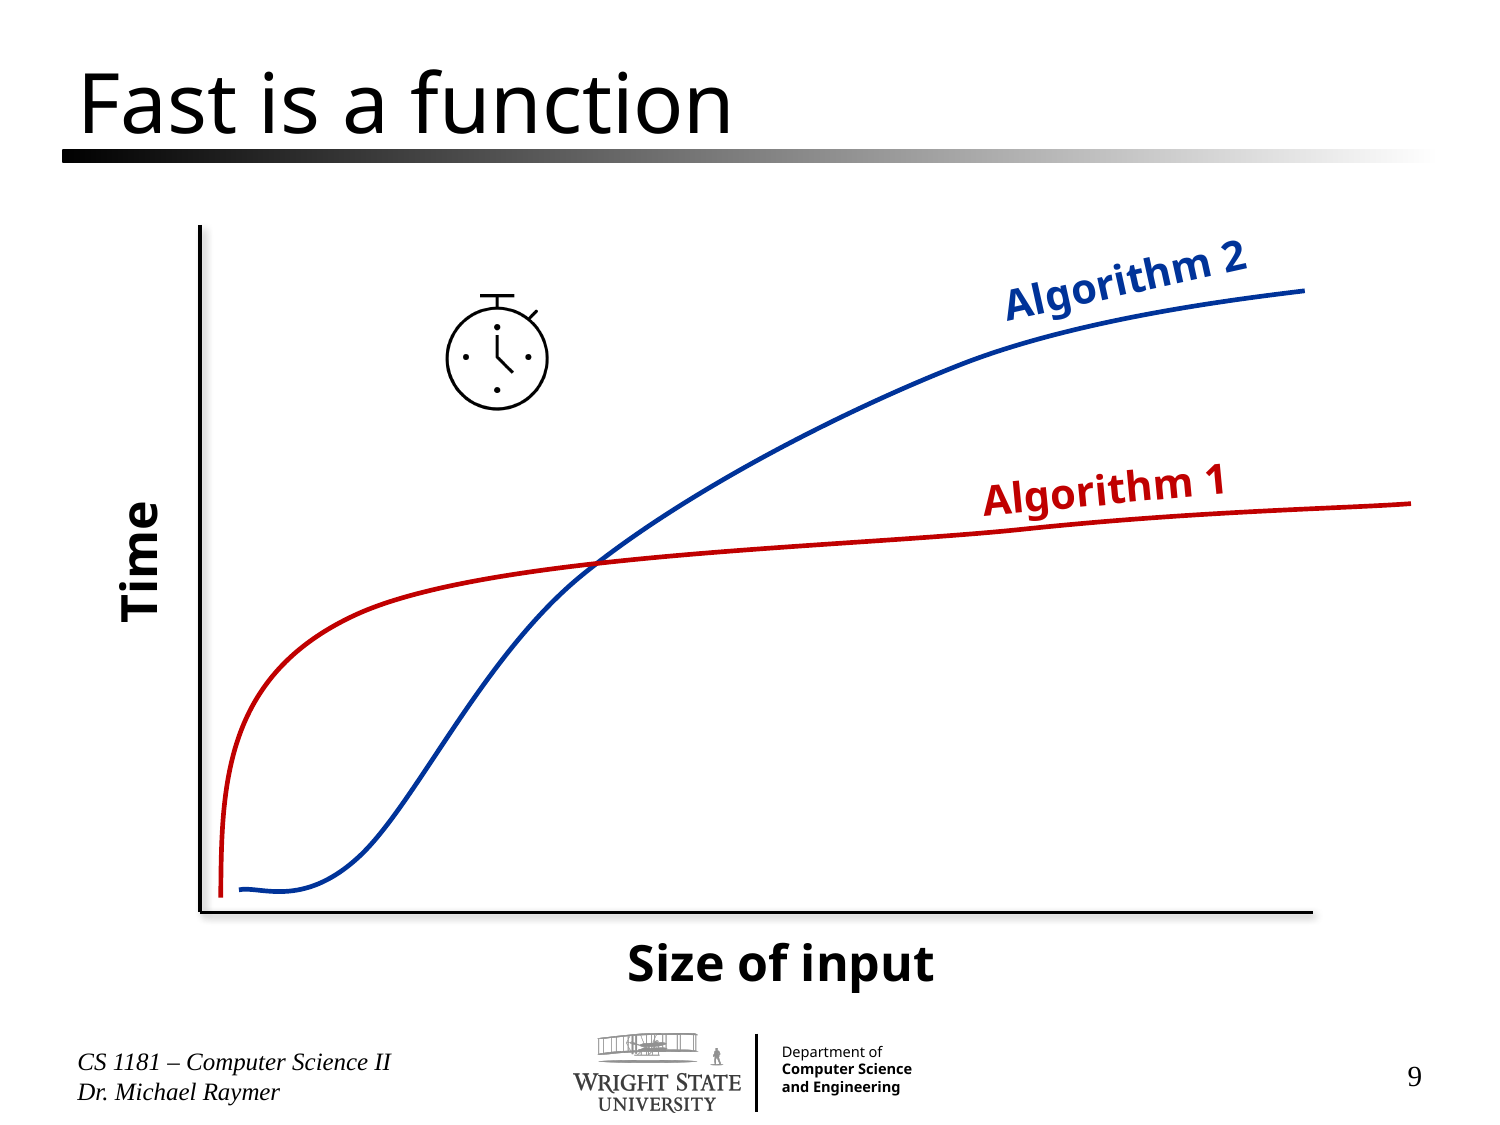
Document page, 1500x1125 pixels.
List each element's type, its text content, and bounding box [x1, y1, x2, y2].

footer CS 1181 – Computer Science II Dr. Michael Raymer [62, 1037, 438, 1113]
picture [421, 275, 572, 426]
text_box Algorithm 1 [964, 442, 1246, 534]
title Fast is a function [62, 50, 1438, 150]
text_box Time [99, 486, 175, 639]
text_box Size of input [613, 924, 950, 1000]
slide_number 9 [1125, 1037, 1438, 1113]
text_box [596, 289, 1305, 562]
picture [573, 1033, 741, 1113]
text_box [219, 502, 1412, 898]
text_box Algorithm 2 [982, 216, 1267, 340]
text_box [244, 849, 369, 893]
